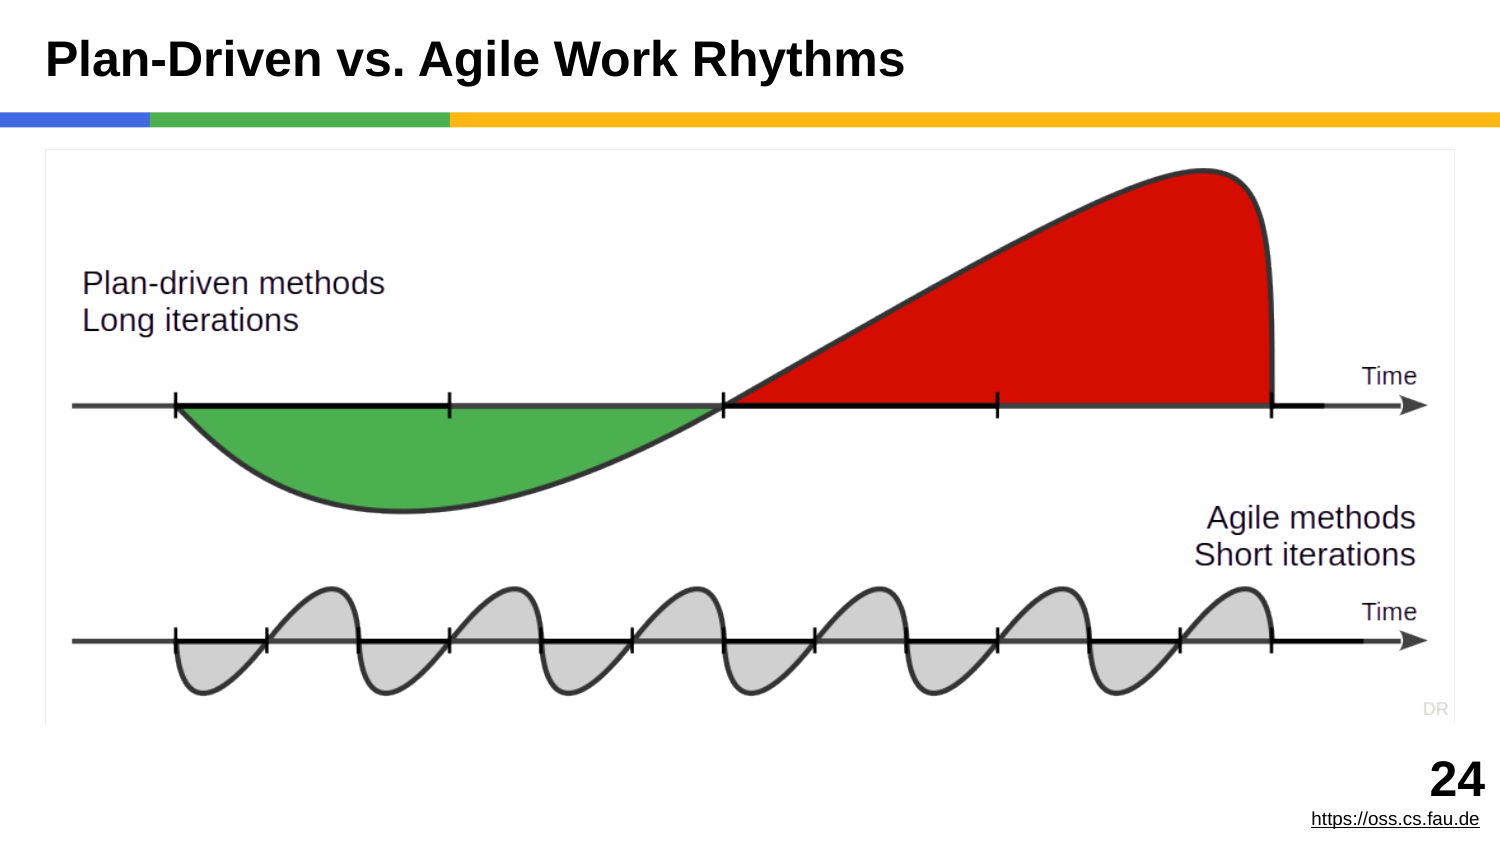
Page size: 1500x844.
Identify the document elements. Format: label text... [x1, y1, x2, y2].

picture [44, 149, 1456, 724]
slide_number ‹#› https://oss.cs.fau.de [1200, 724, 1500, 844]
title Plan-Driven vs. Agile Work Rhythms [0, 0, 1500, 113]
